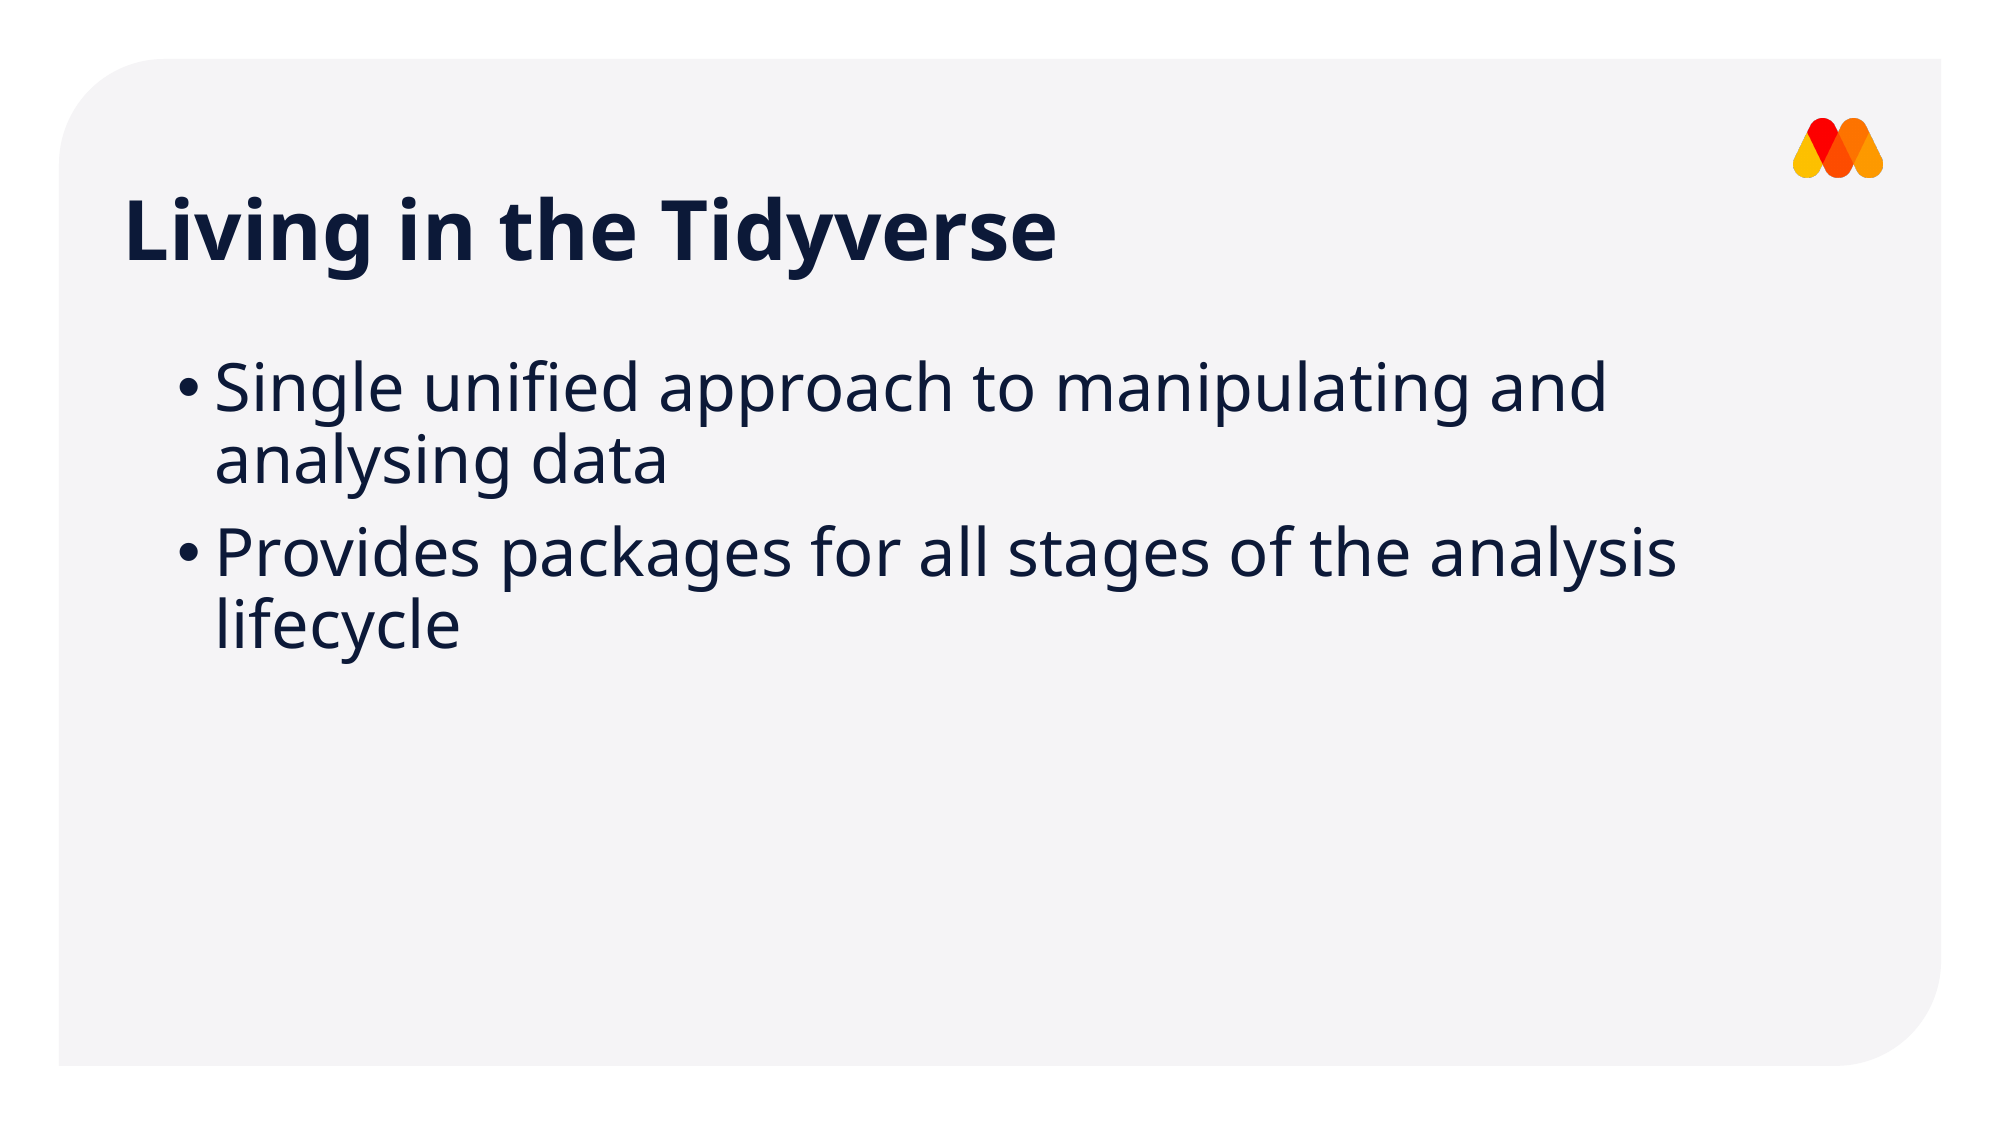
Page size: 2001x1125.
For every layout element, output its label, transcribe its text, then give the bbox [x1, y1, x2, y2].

text_box Living in the Tidyverse [122, 177, 1060, 278]
text_box Single unified approach to manipulating and analysing data Provides packages for all stages of the analysis lifecycle [177, 354, 1821, 950]
picture [1793, 118, 1883, 178]
